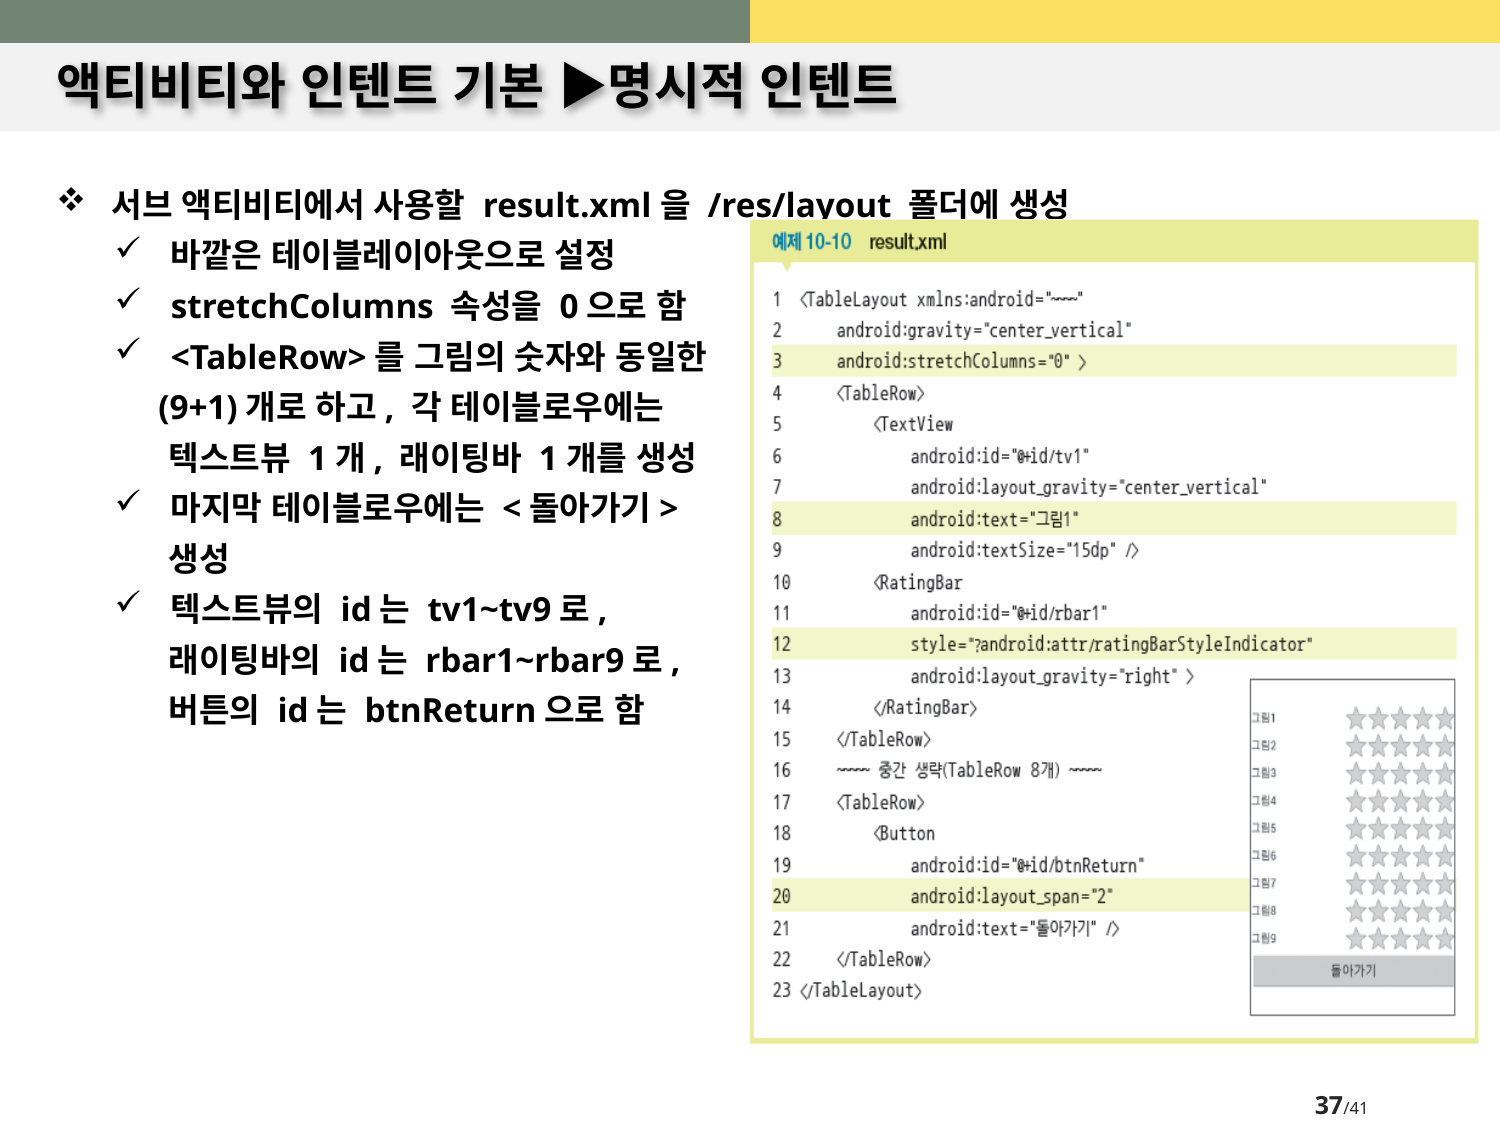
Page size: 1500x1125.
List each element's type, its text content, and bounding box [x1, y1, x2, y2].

picture [749, 218, 1481, 1047]
title 액티비티와 인텐트 기본 ▶명시적 인텐트 [41, 42, 1459, 128]
list 서브 액티비티에서 사용할 result.xml을 /res/layout 폴더에 생성 바깥은 테이블레이아웃으로 설정 stretchColumns 속성을 0으로 함 <TableRow>를 그림의 숫자와 동일한 (9+1)개로 하고, 각 테이블로우에는 텍스트뷰 1개, 래이팅바 1개를 생성 마지막 테이블로우에는 <돌아가기> 생성 텍스트뷰의 id는 tv1~tv9로, 래이팅바의 id는 rbar1~rbar9로, 버튼의 id는 btnReturn으로 함 [41, 172, 1459, 1048]
